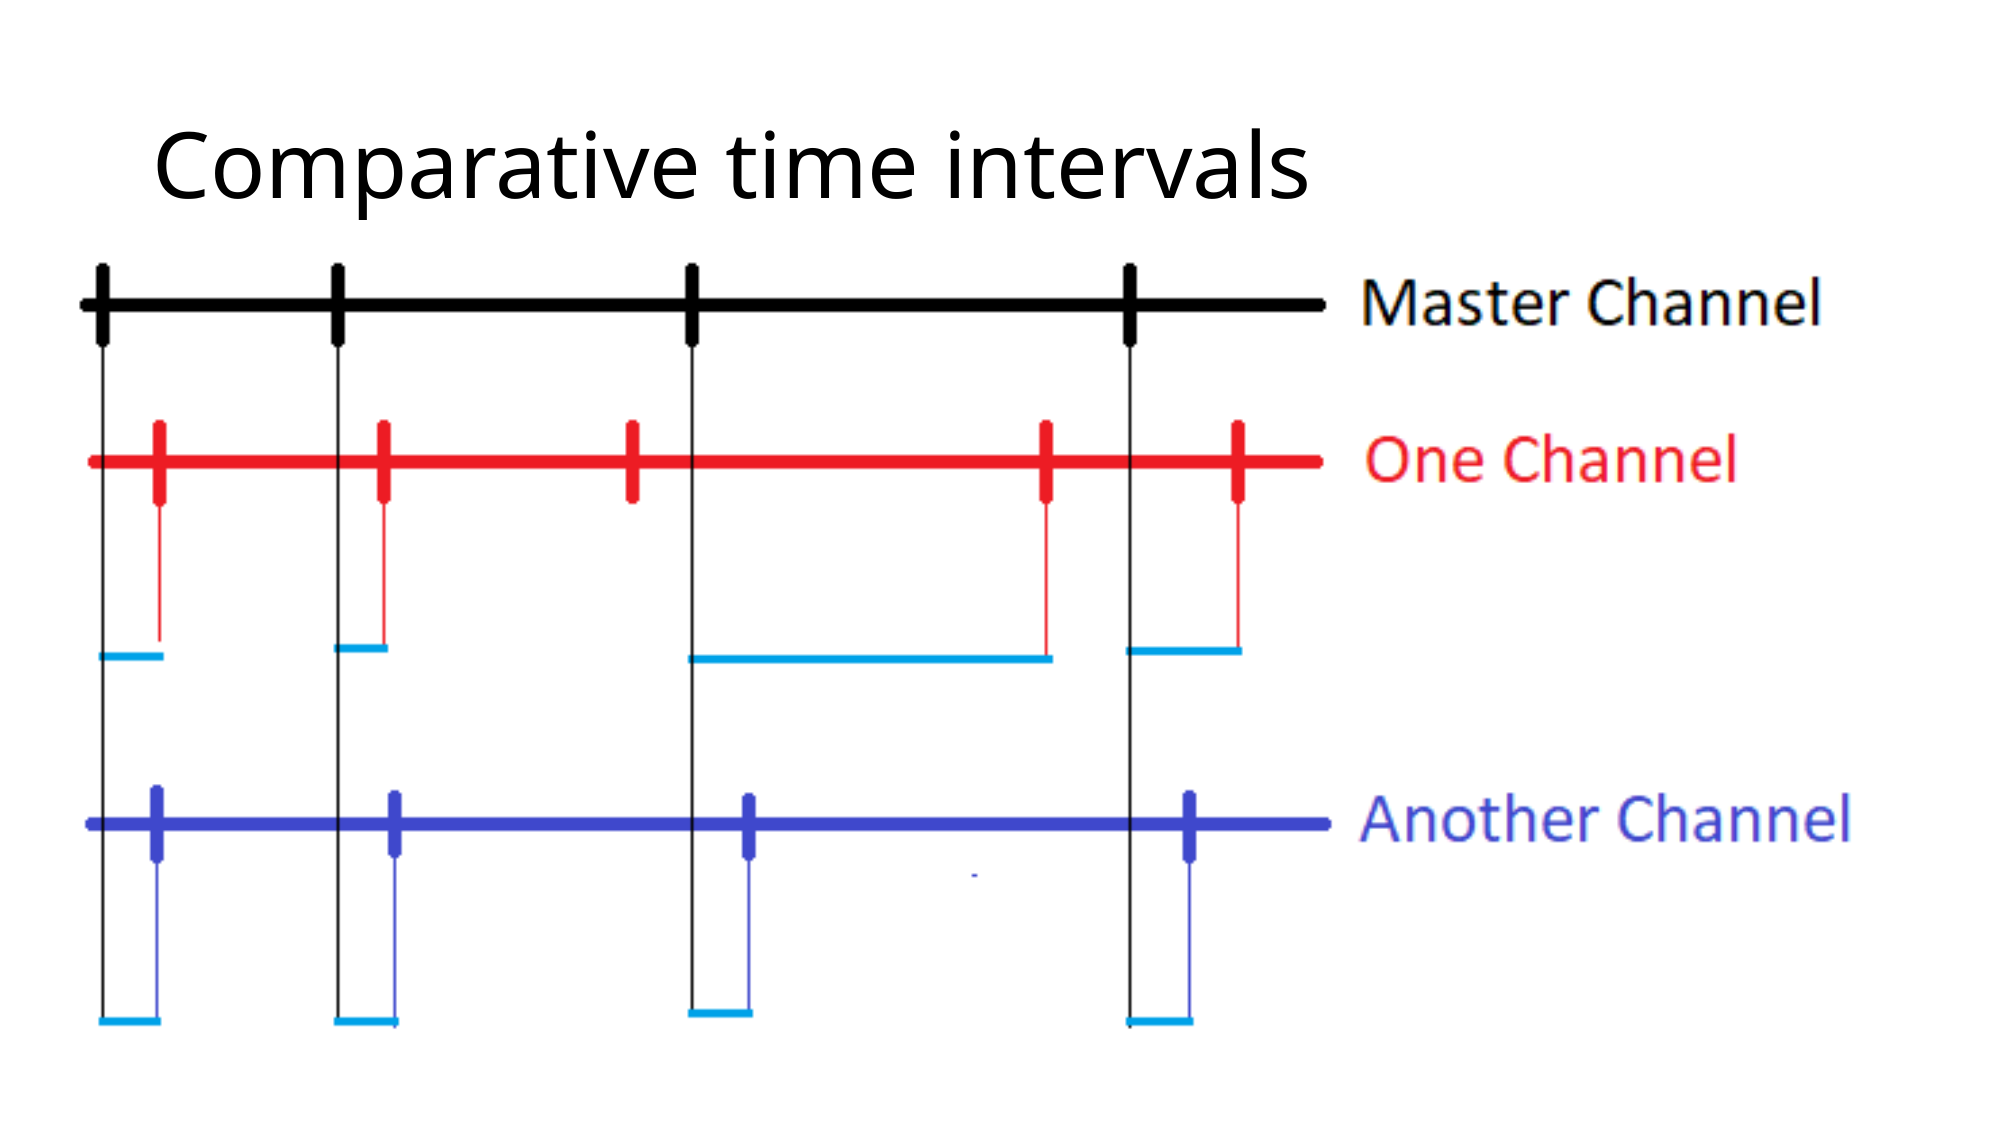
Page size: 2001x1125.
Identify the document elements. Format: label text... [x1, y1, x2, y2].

picture [51, 237, 1889, 1075]
title Comparative time intervals [137, 59, 1863, 237]
